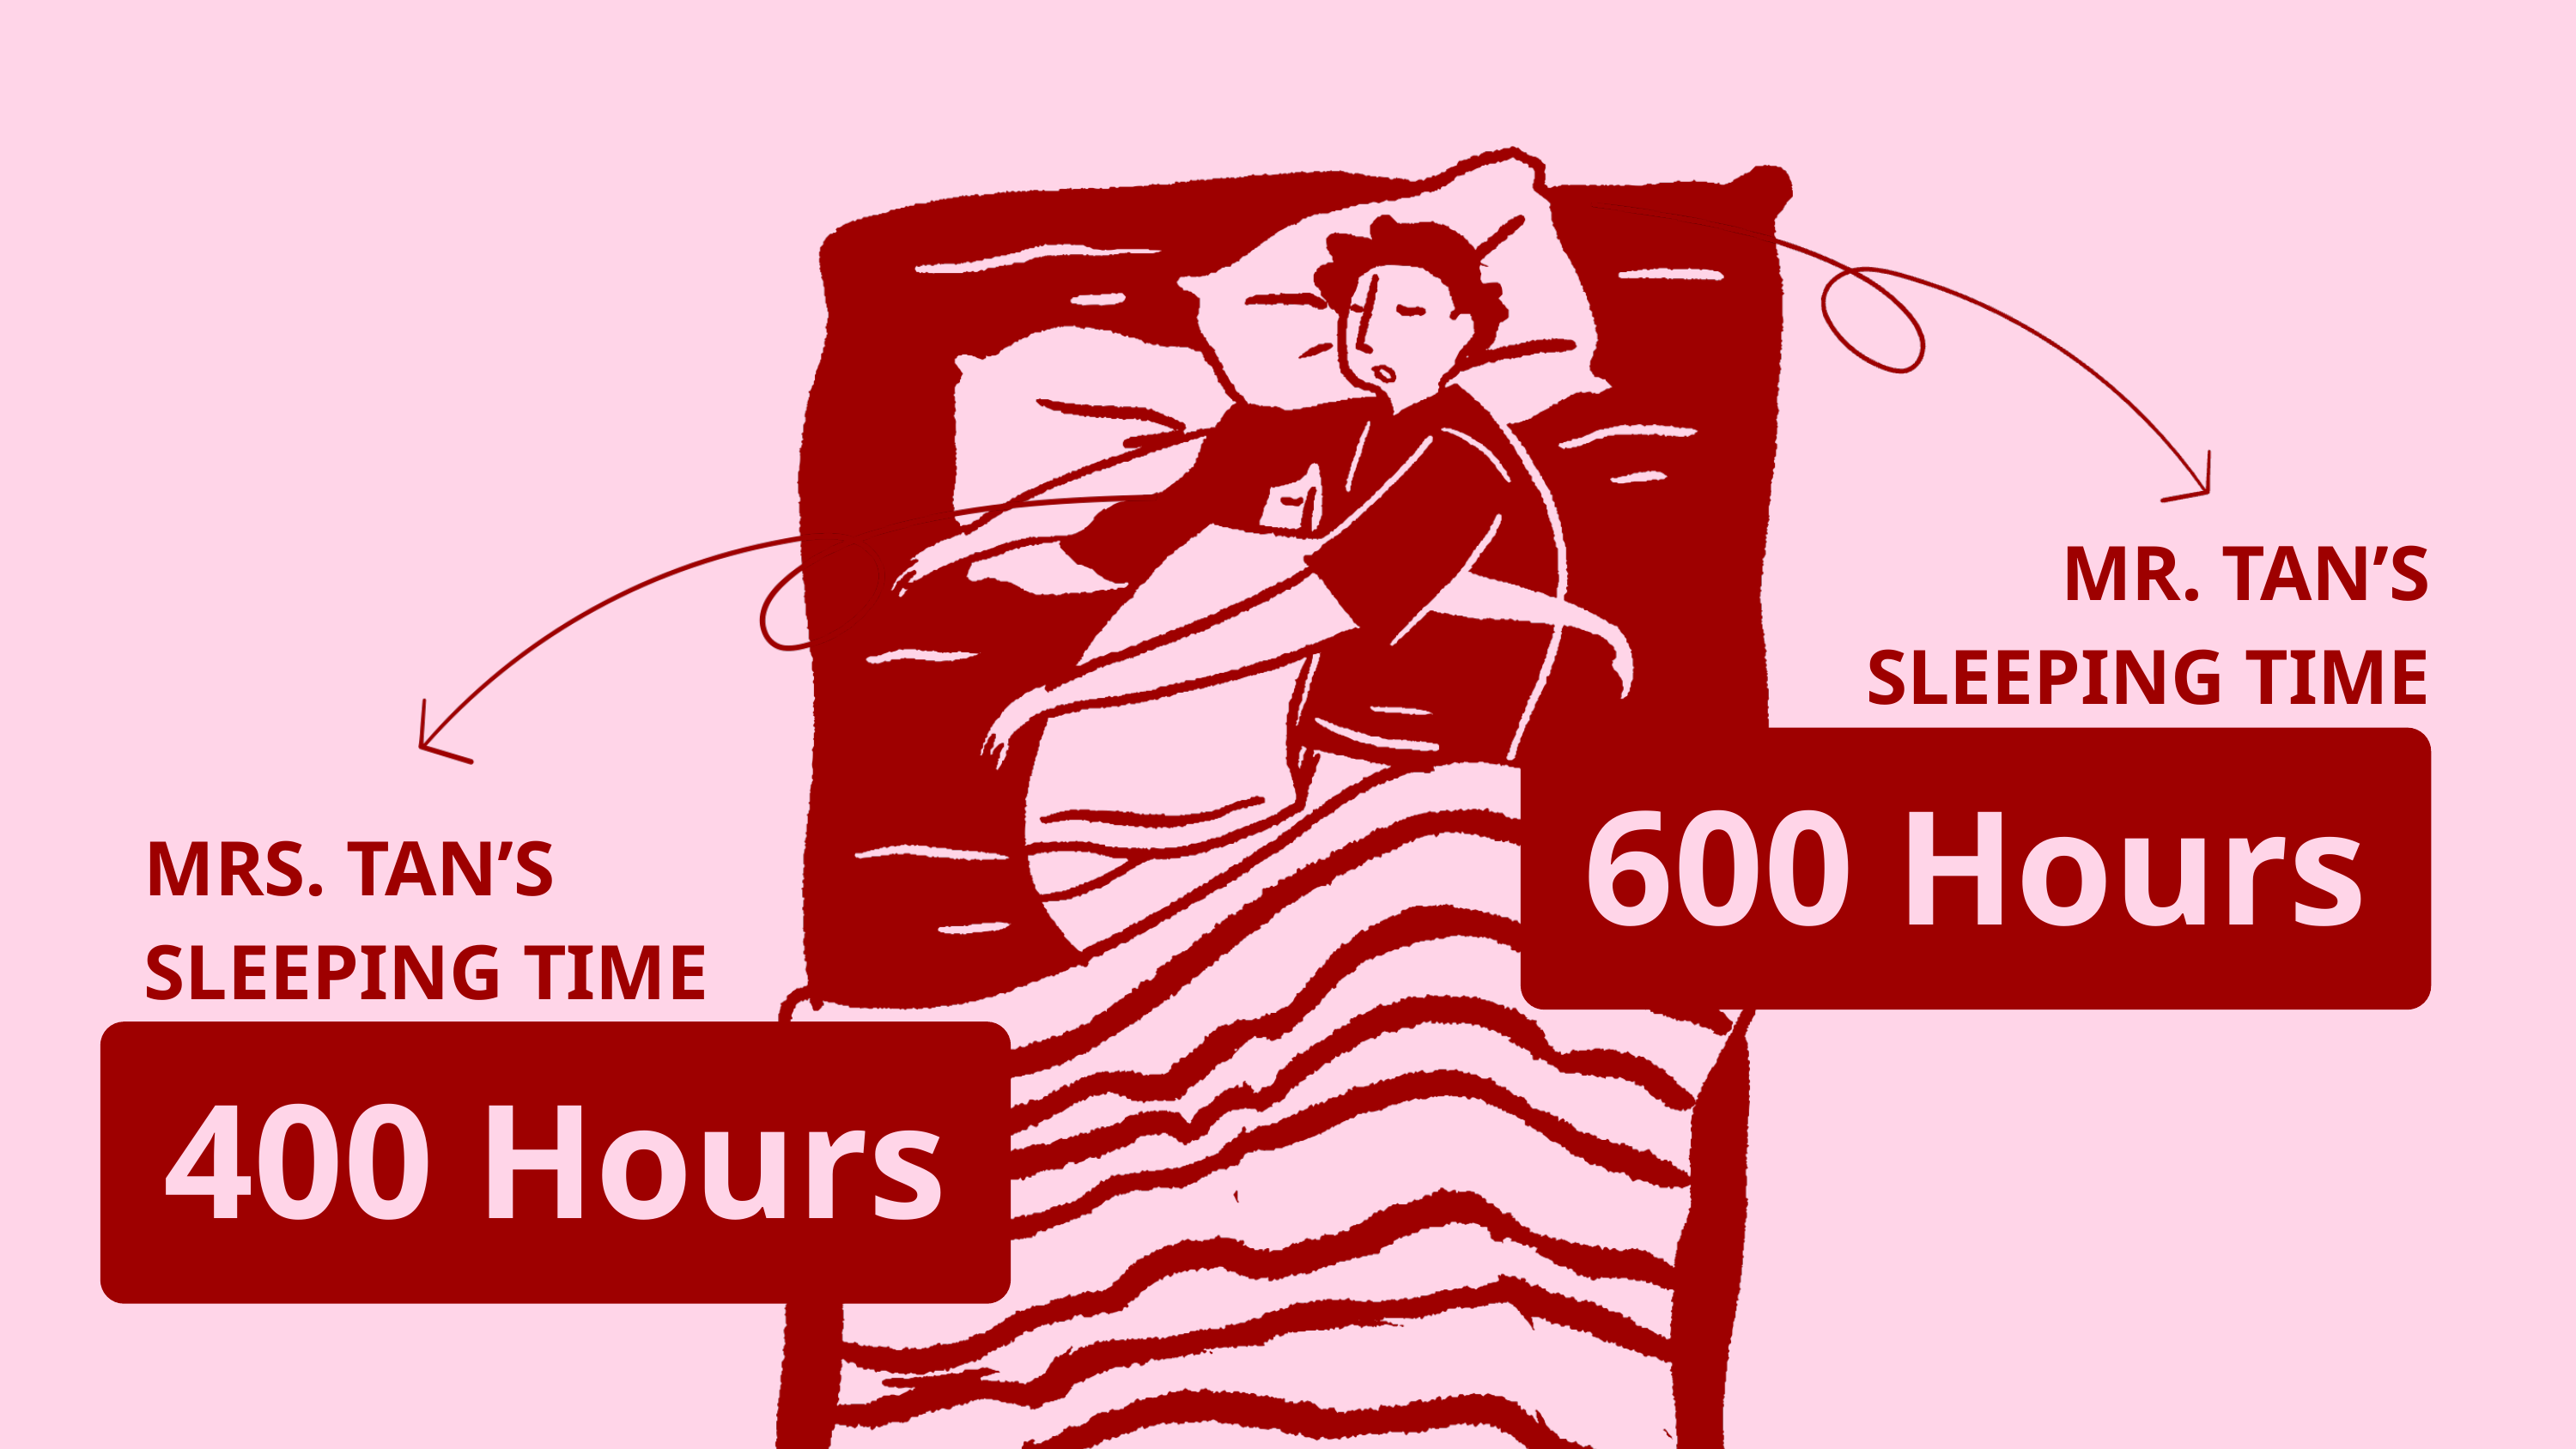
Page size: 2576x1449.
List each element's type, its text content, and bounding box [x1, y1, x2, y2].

text_box MR. TAN’S SLEEPING TIME [1797, 512, 2432, 712]
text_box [1520, 712, 2432, 1010]
text_box MRS. TAN’S SLEEPING TIME [143, 807, 767, 1005]
picture [416, 144, 2236, 1449]
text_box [100, 1006, 1012, 1304]
